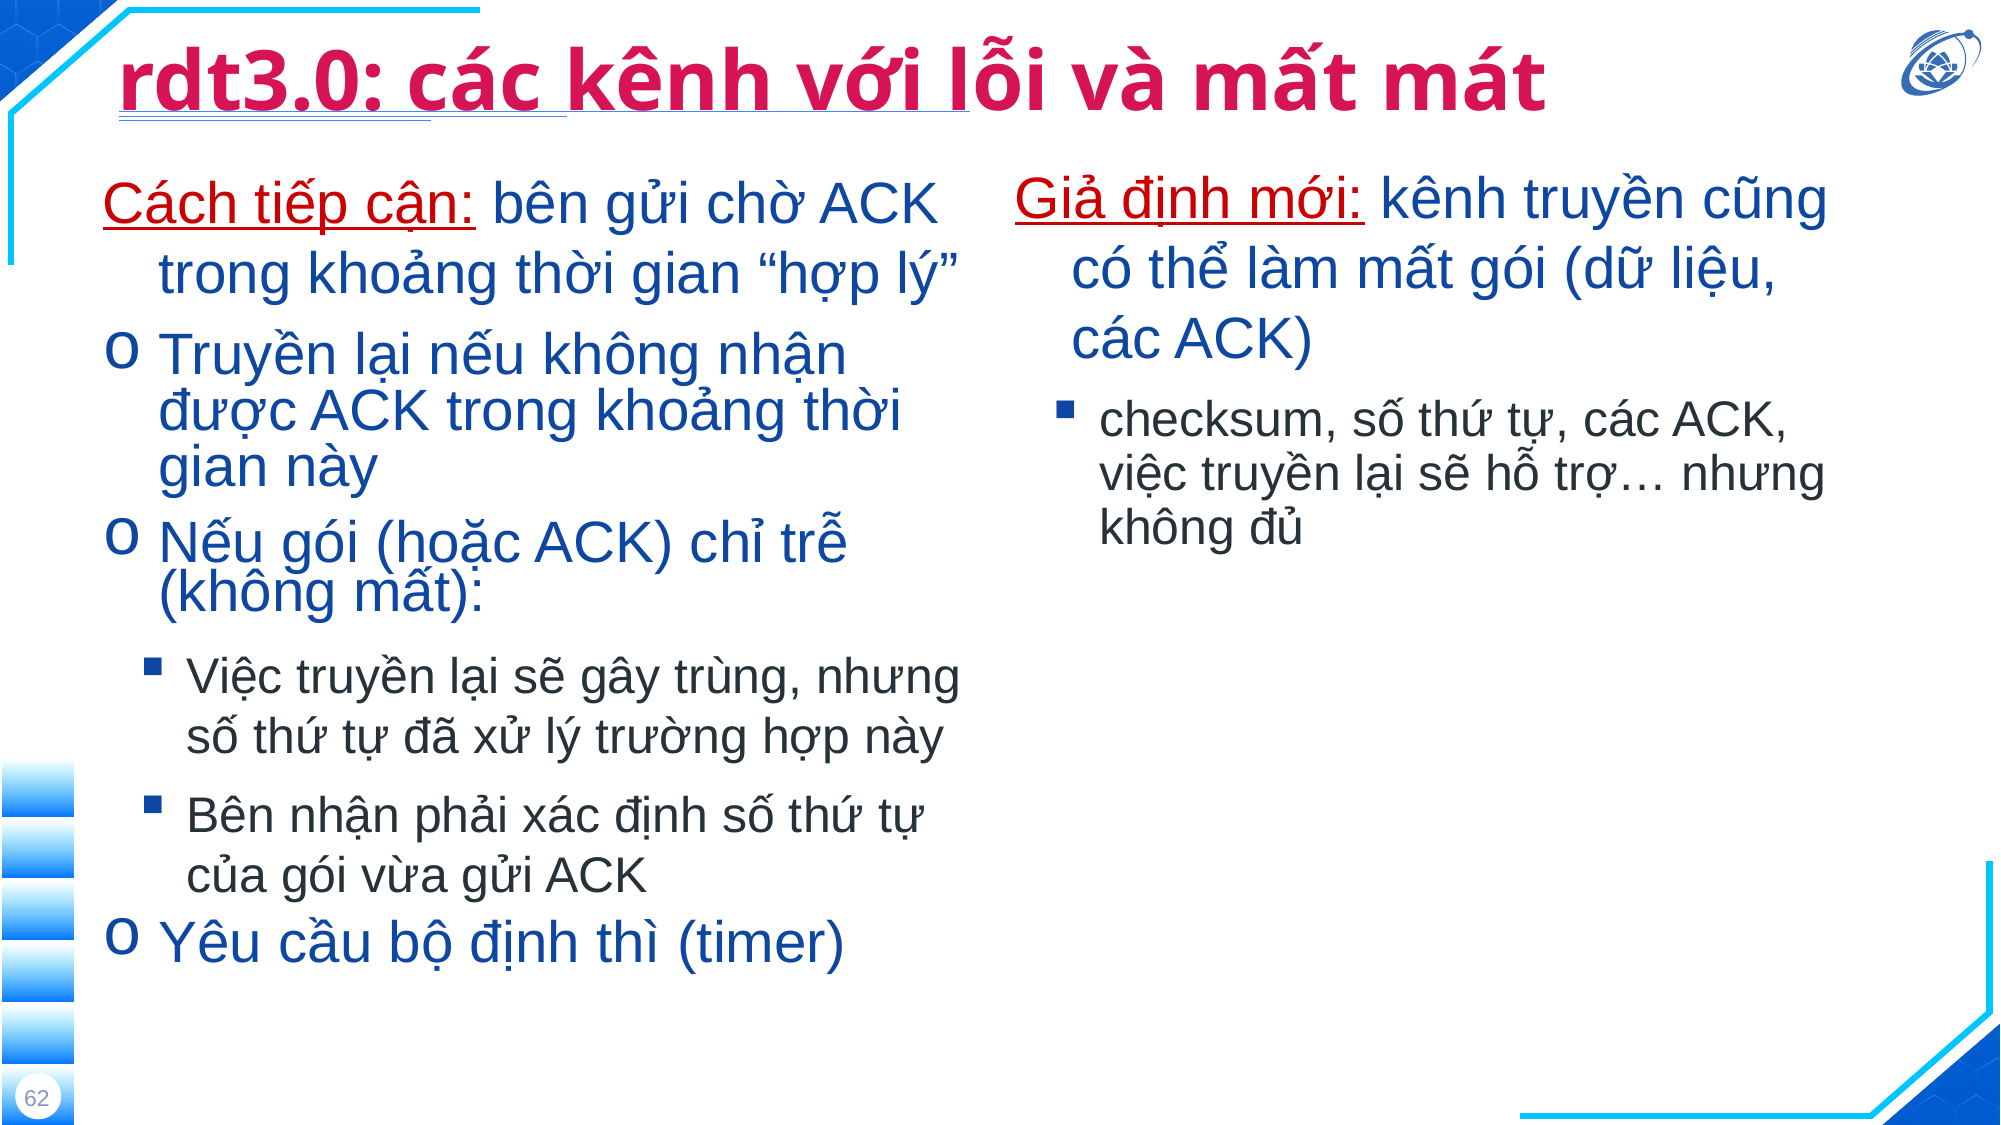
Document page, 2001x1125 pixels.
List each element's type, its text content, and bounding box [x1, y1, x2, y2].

list Giả định mới: kênh truyền cũng có thể làm mất gói (dữ liệu, các ACK) checksum, số thứ tự, các ACK, việc truyền lại sẽ hỗ trợ… nhưng không đủ [999, 153, 1863, 1065]
list Cách tiếp cận: bên gửi chờ ACK trong khoảng thời gian “hợp lý” Truyền lại nếu không nhận được ACK trong khoảng thời gian này Nếu gói (hoặc ACK) chỉ trễ (không mất): Việc truyền lại sẽ gây trùng, nhưng số thứ tự đã xử lý trường hợp này Bên nhận phải xác định số thứ tự của gói vừa gửi ACK Yêu cầu bộ định thì (timer) [87, 157, 980, 1038]
title rdt3.0: các kênh với lỗi và mất mát [117, 28, 1863, 106]
list [1909, 50, 1916, 58]
slide_number 62 [0, 1073, 117, 1122]
